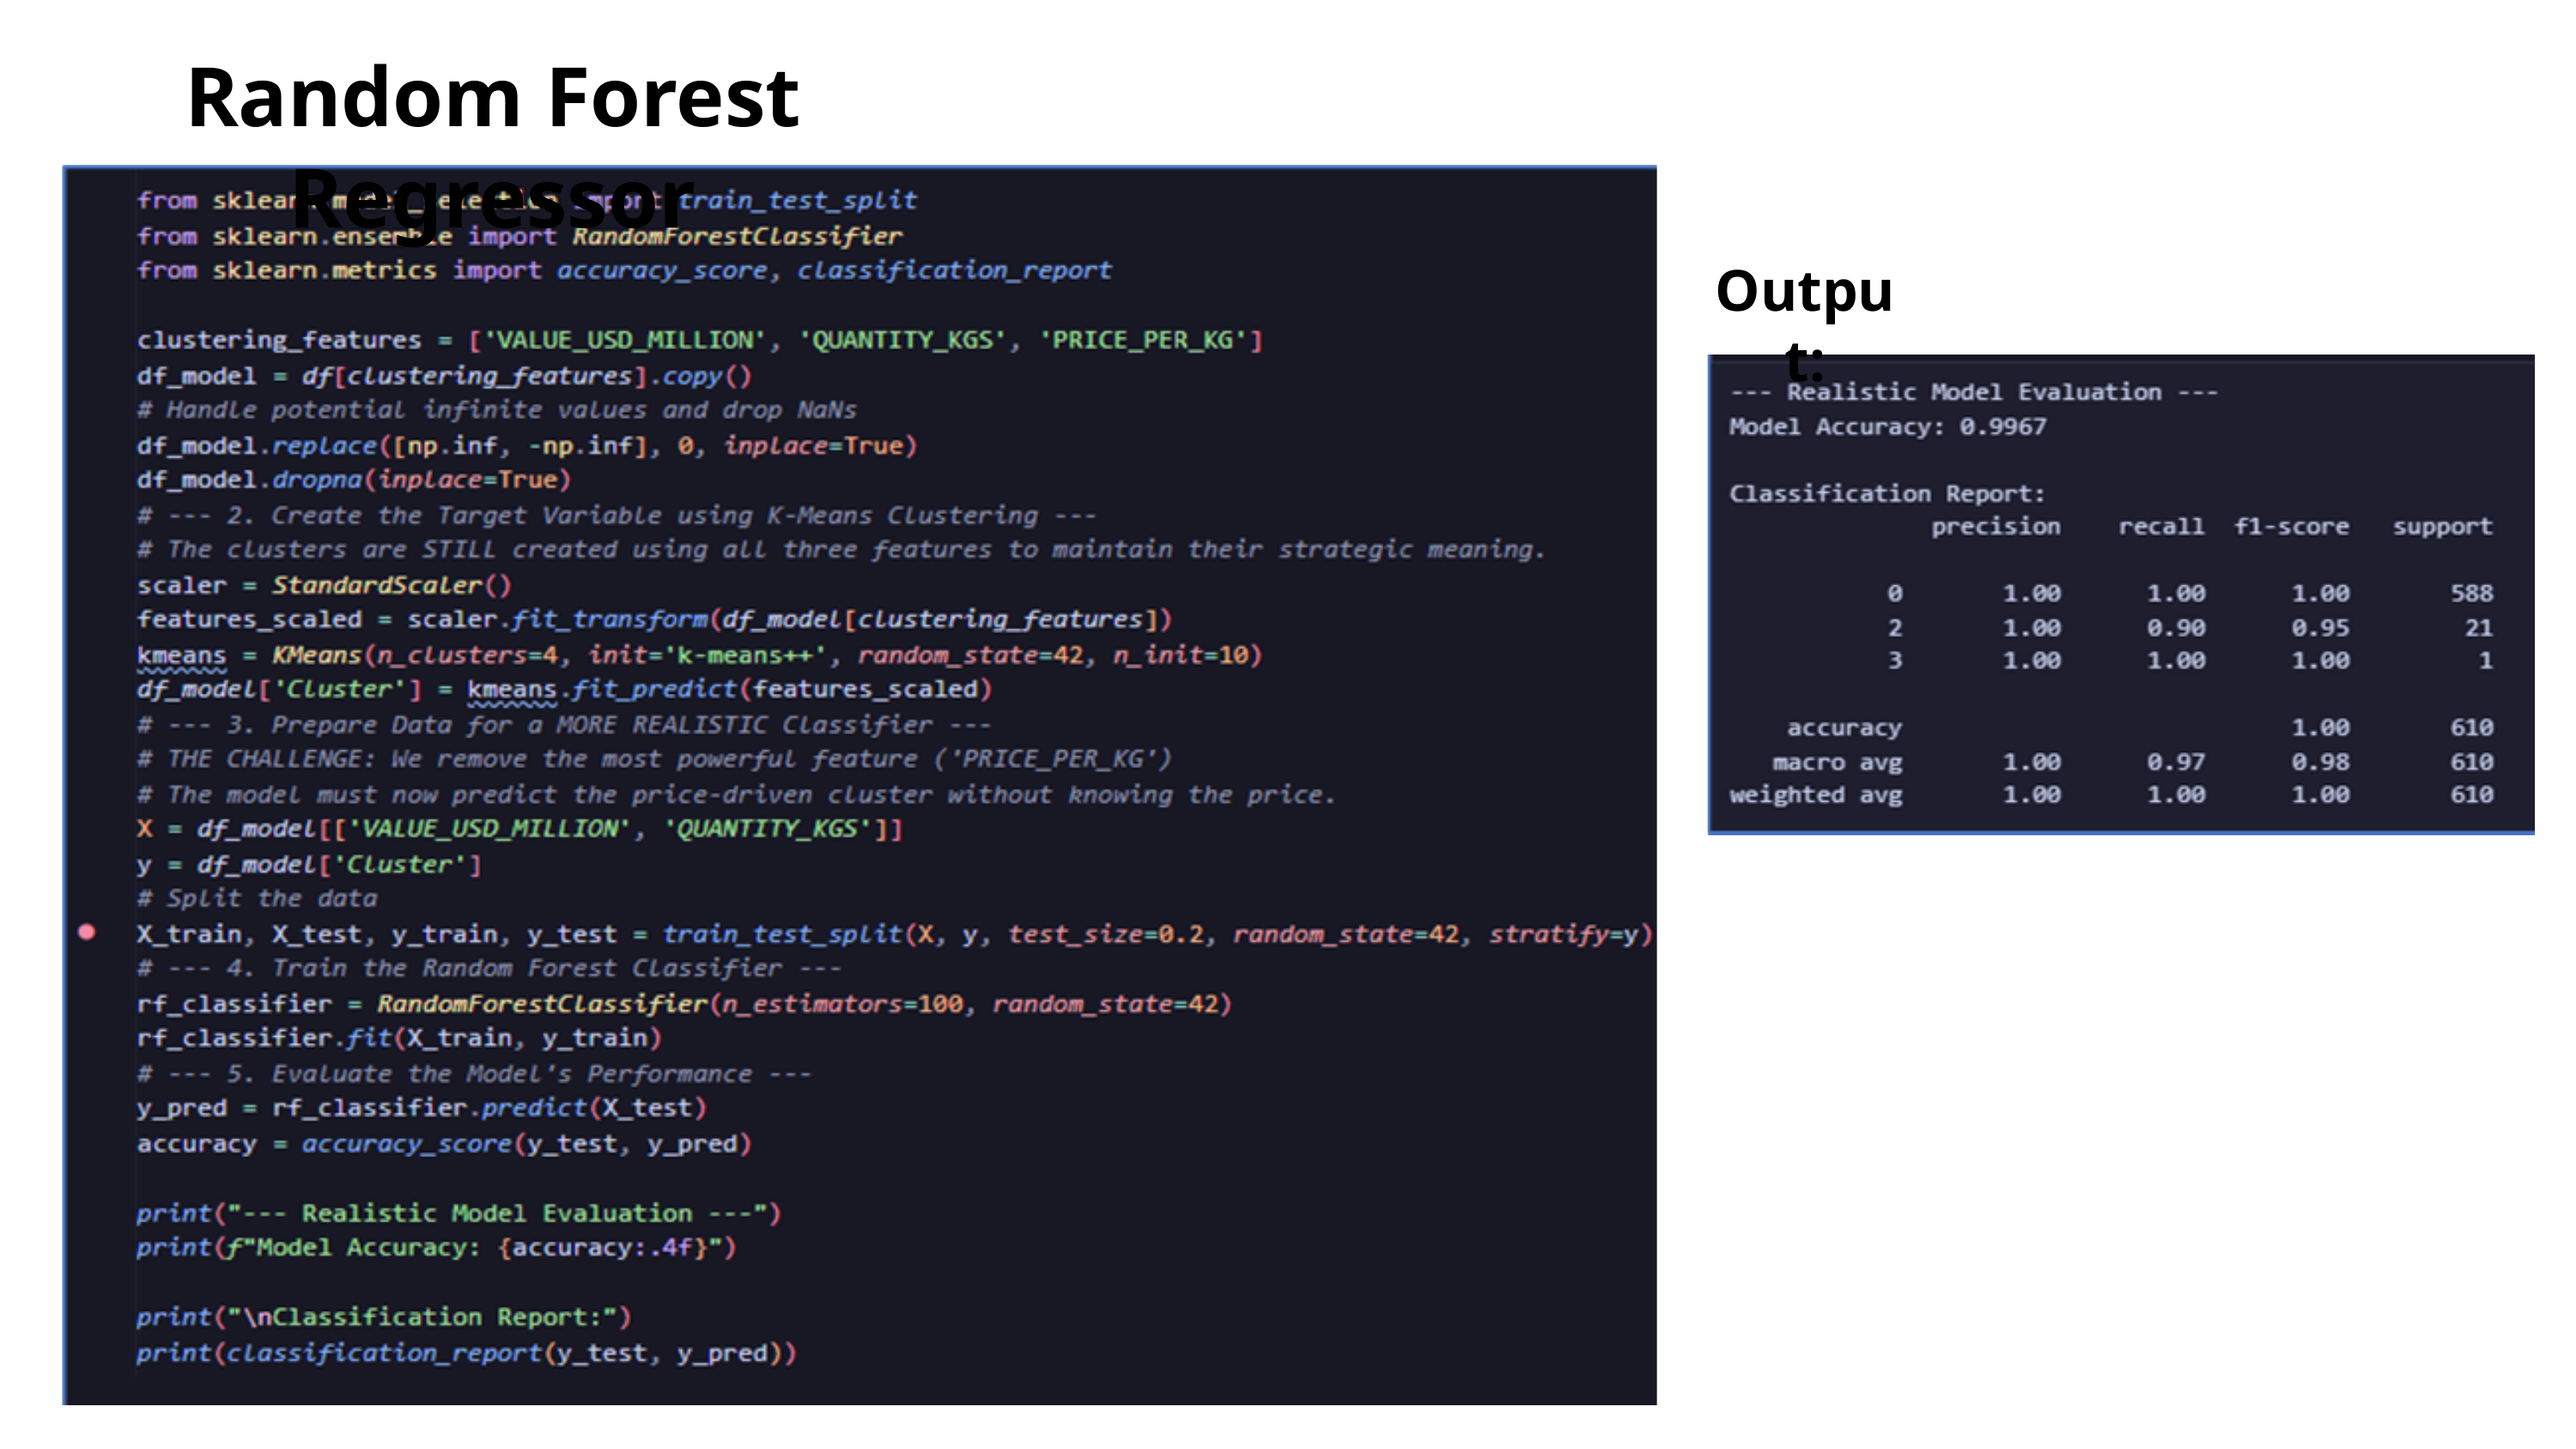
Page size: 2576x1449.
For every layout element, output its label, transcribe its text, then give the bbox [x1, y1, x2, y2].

text_box [62, 165, 1657, 1405]
text_box Output: [1707, 252, 1904, 394]
text_box [1707, 355, 2536, 835]
text_box Random Forest Regressor [35, 40, 950, 245]
